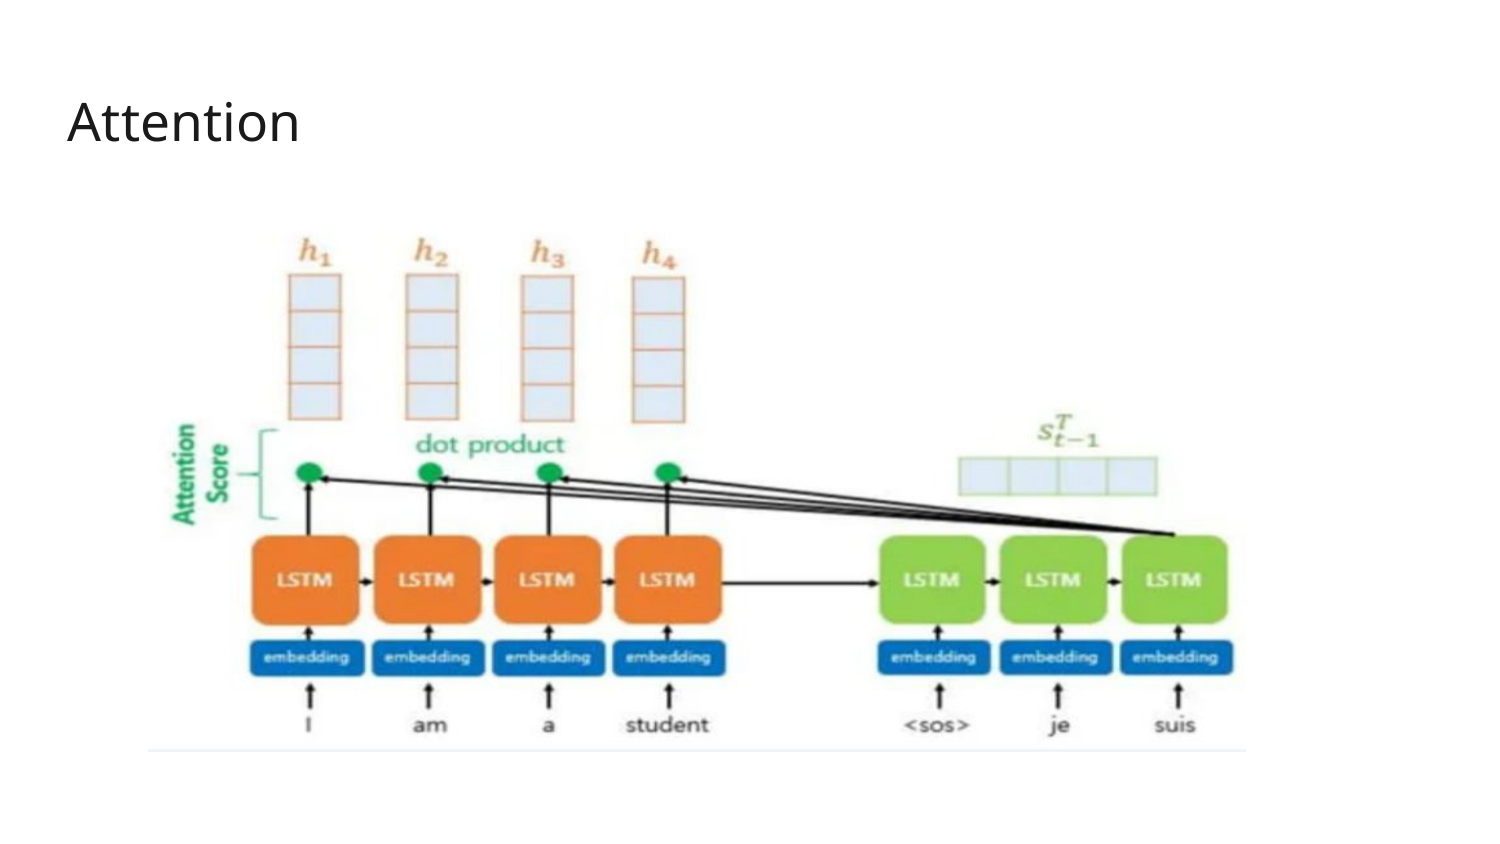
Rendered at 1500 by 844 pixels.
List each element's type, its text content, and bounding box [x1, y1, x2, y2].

title Attention [51, 72, 1449, 167]
picture [147, 230, 1246, 752]
